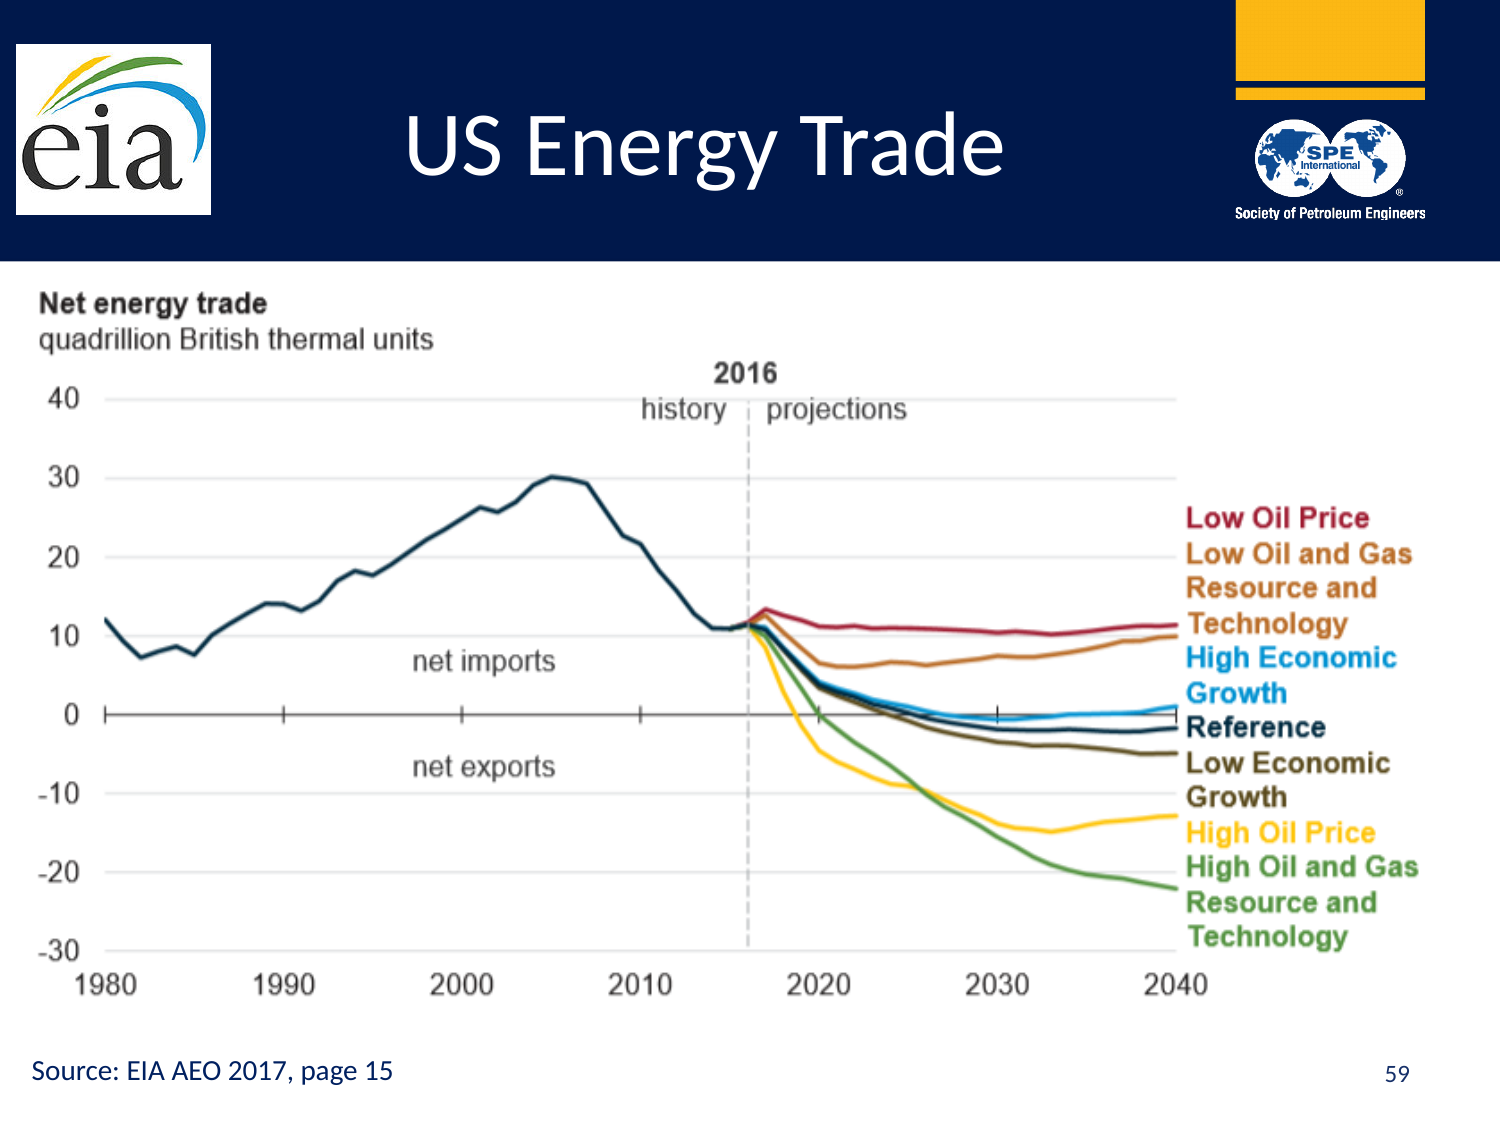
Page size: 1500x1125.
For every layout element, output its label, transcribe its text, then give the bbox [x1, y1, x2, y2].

picture [16, 265, 1464, 1026]
picture [16, 44, 211, 215]
title US Energy Trade [210, 45, 1200, 233]
text_box Source: EIA AEO 2017, page 15 [16, 1044, 1258, 1094]
slide_number 59 [1074, 1042, 1425, 1103]
